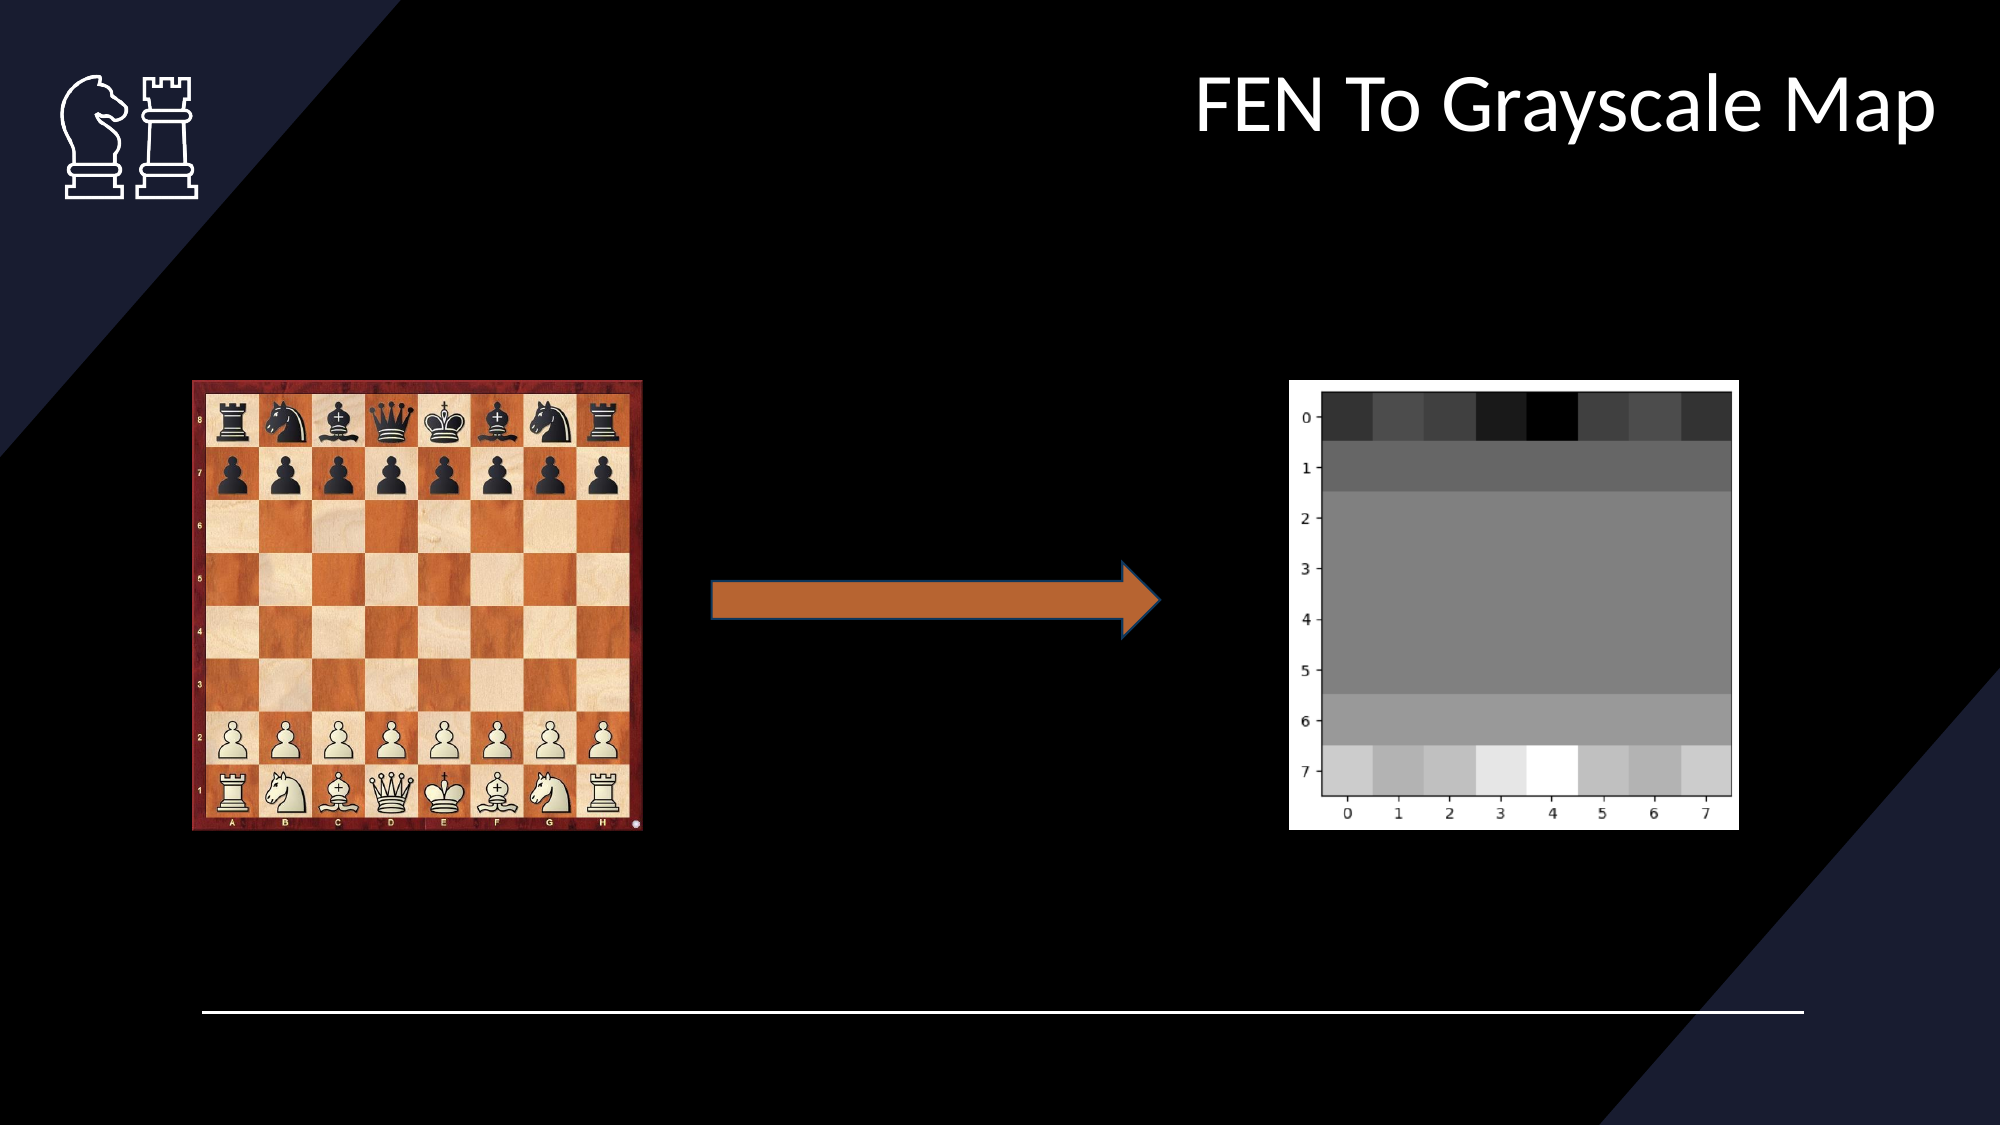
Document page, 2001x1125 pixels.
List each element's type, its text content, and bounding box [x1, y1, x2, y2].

picture [1289, 380, 1739, 830]
text_box [710, 559, 1162, 641]
picture [192, 380, 643, 831]
title FEN To Grayscale Map [895, 0, 2000, 444]
picture [41, 48, 219, 227]
